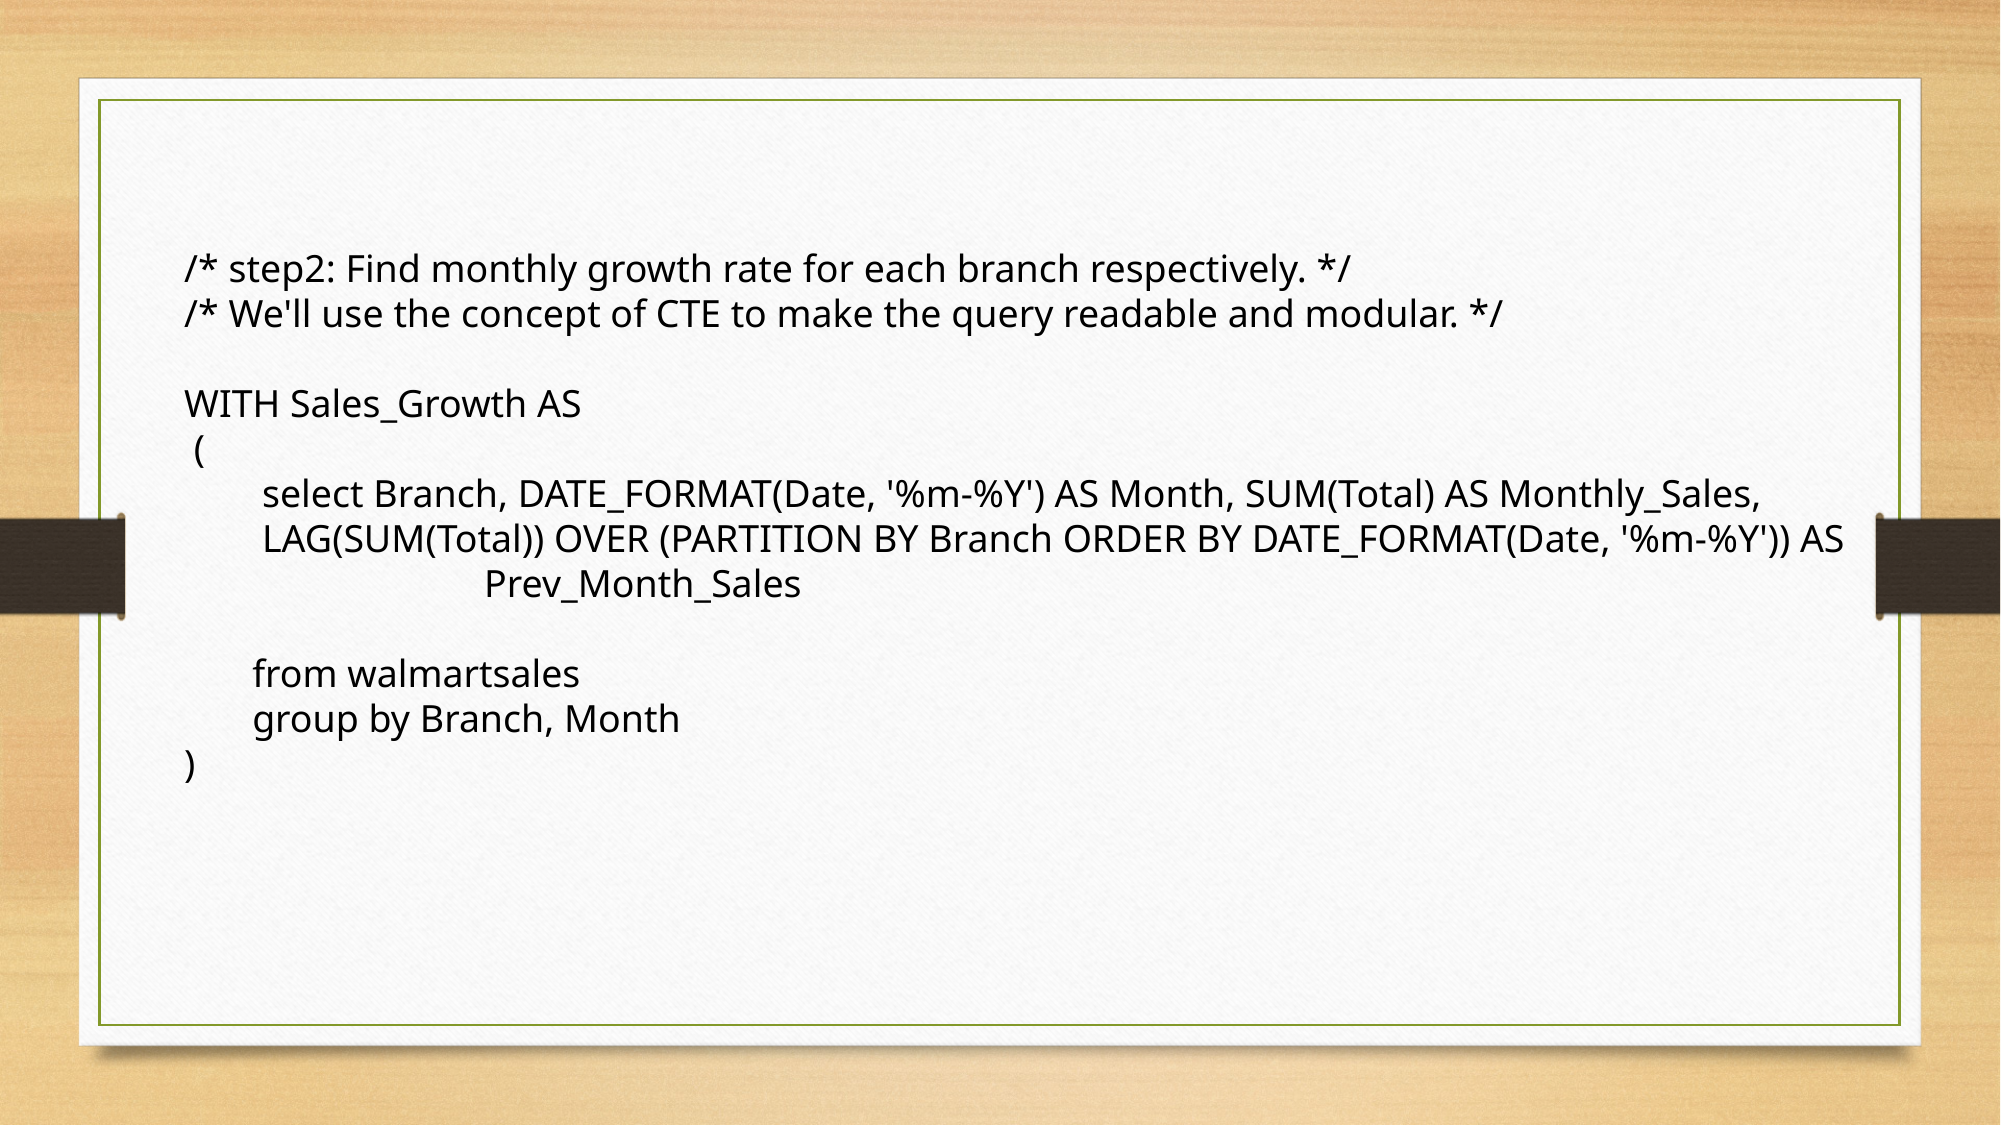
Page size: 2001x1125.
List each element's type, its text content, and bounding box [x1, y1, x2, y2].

picture [0, 0, 2001, 1125]
text_box /* step2: Find monthly growth rate for each branch respectively. */ /* We'll use the concept of CTE to make the query readable and modular. */ WITH Sales_Growth AS ( select Branch, DATE_FORMAT(Date, '%m-%Y') AS Month, SUM(Total) AS Monthly_Sales, LAG(SUM(Total)) OVER (PARTITION BY Branch ORDER BY DATE_FORMAT(Date, '%m-%Y')) AS Prev_Month_Sales from walmartsales group by Branch, Month ) [169, 237, 1867, 792]
